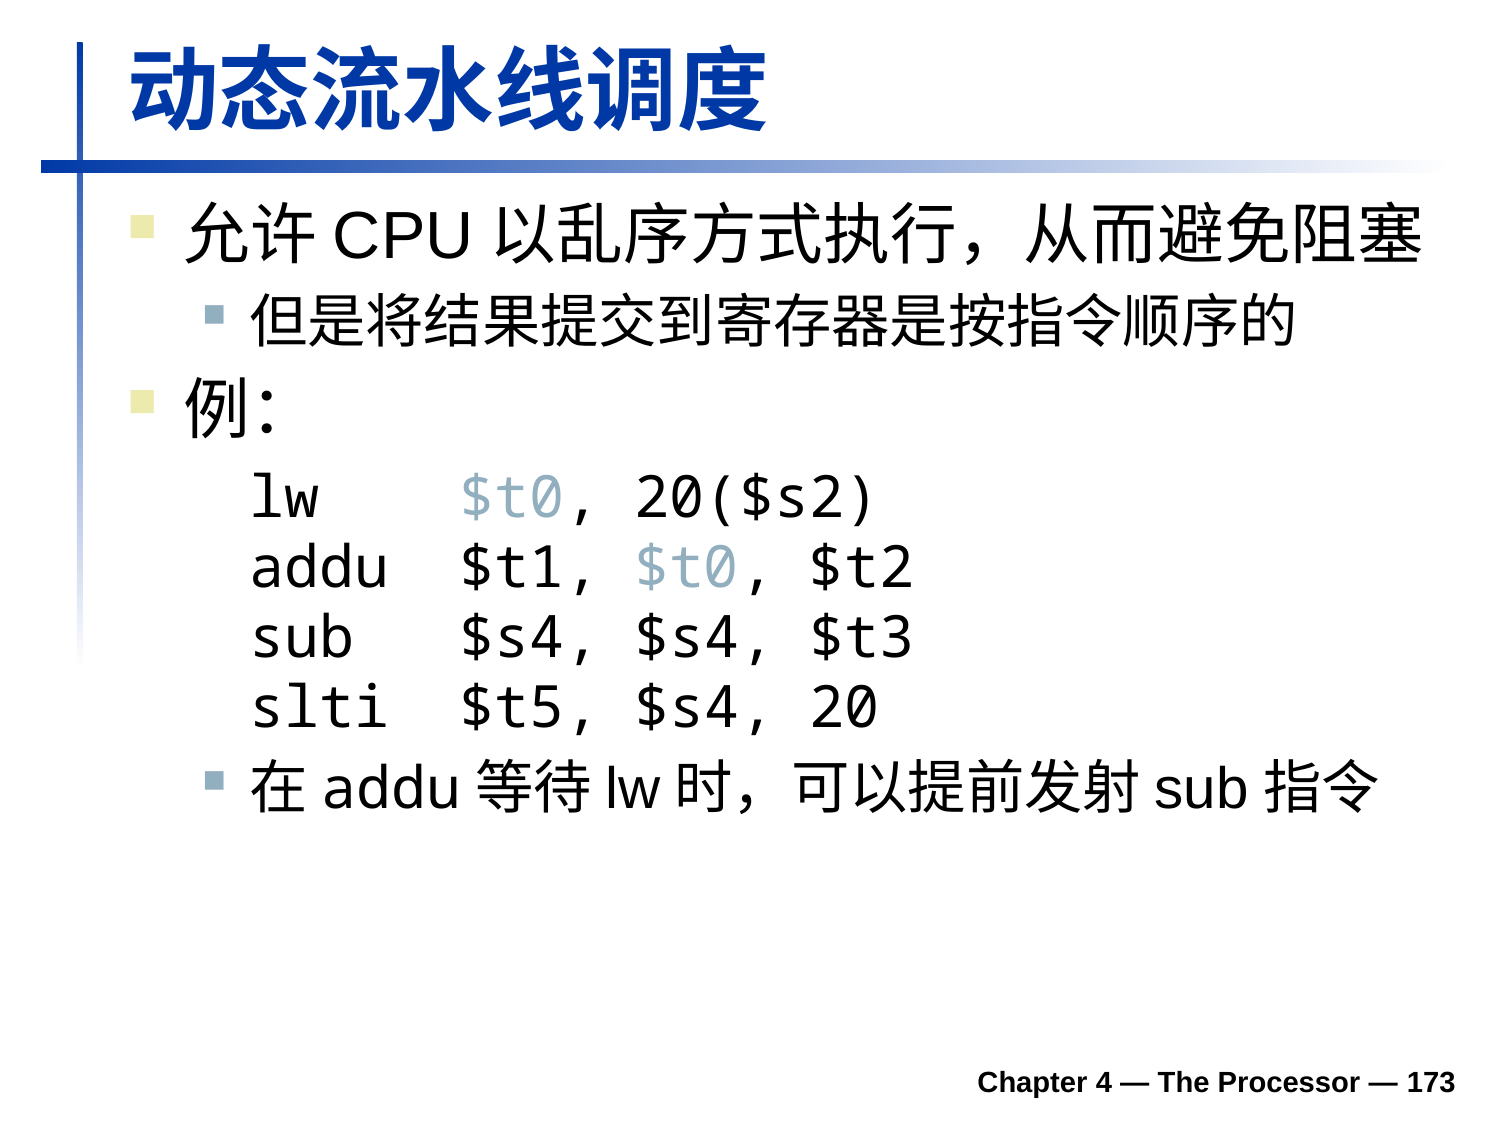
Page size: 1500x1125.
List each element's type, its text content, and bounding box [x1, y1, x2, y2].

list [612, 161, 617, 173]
footer Chapter 4 — The Processor — 173 [277, 1046, 1471, 1106]
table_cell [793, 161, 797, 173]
table_cell Yes [667, 161, 672, 173]
list 允许CPU以乱序方式执行，从而避免阻塞 但是将结果提交到寄存器是按指令顺序的 例： lw $t0, 20($s2) addu $t1, $t0, $t2 sub $s4, $s4, $t3 slti $t5, $s4, 20 在addu等待lw时，可以提前发射sub指令 [112, 184, 1469, 1024]
title 动态流水线调度 [112, 23, 1468, 149]
table_cell 3 [722, 161, 726, 173]
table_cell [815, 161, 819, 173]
table_cell 3 [700, 161, 706, 173]
